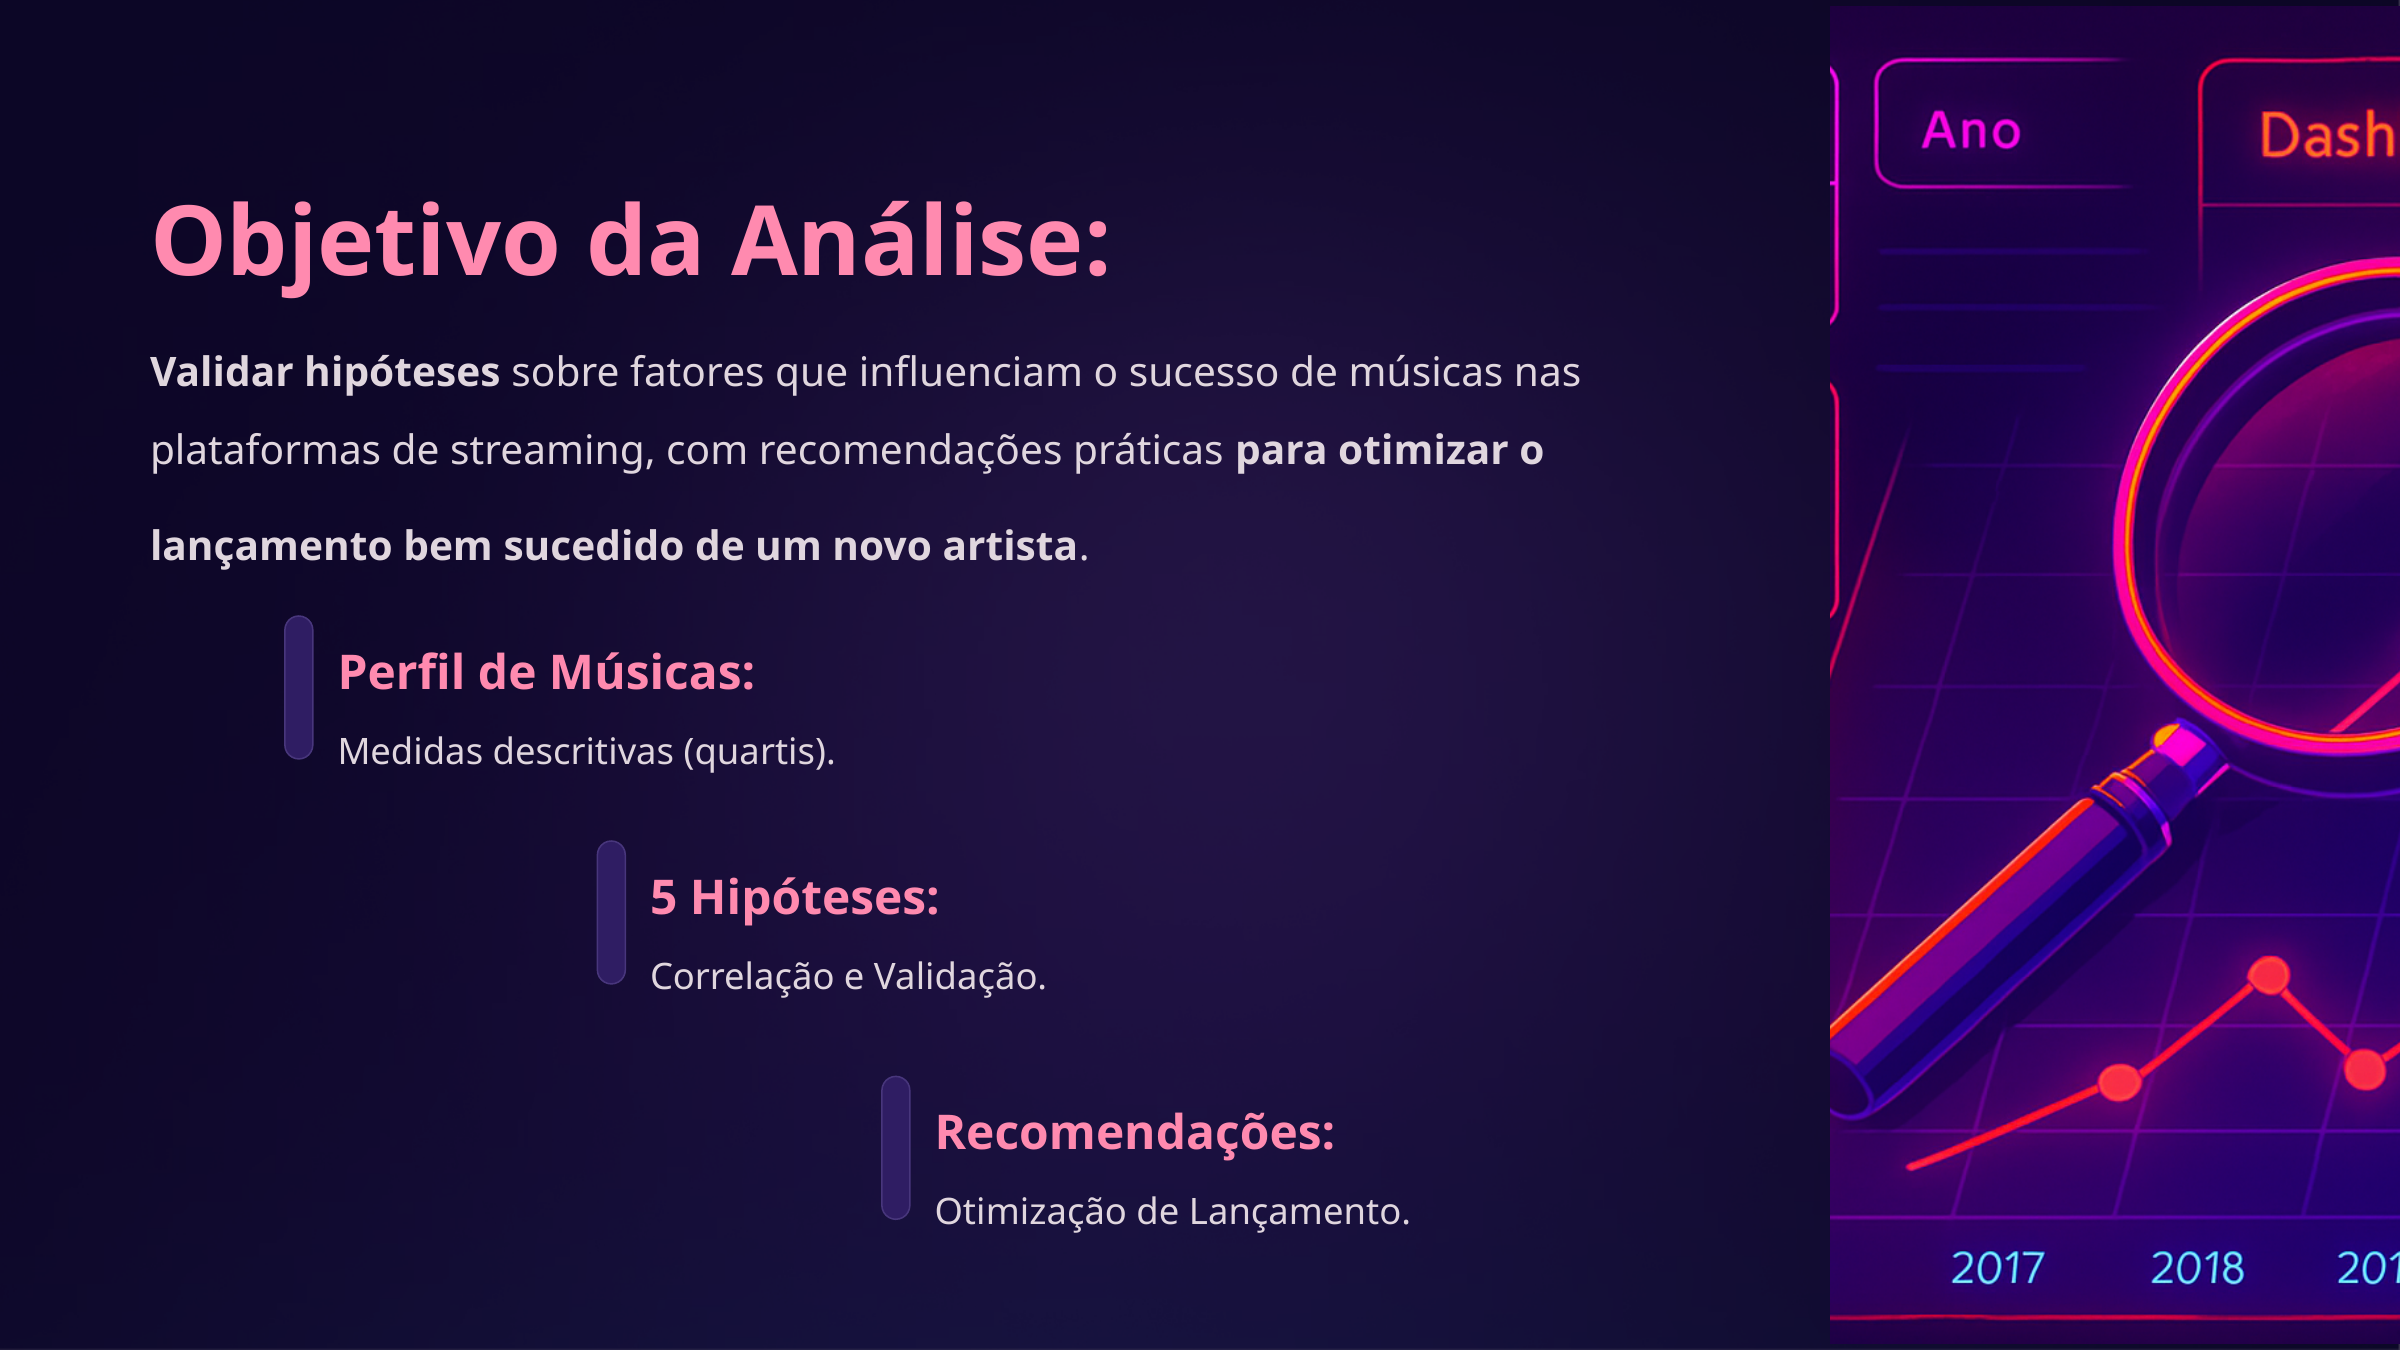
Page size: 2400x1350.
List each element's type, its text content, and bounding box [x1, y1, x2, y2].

text_box Recomendações: [934, 1086, 1491, 1148]
text_box Correlação e Validação. [650, 925, 1255, 999]
text_box Objetivo da Análise: [150, 149, 1583, 273]
text_box Validar hipóteses sobre fatores que influenciam o sucesso de músicas nas plataformas de streaming, com recomendações práticas para otimizar o lançamento bem sucedido de um novo artista. [150, 315, 1772, 569]
text_box Perfil de Músicas: [337, 626, 1261, 688]
text_box Medidas descritivas (quartis). [337, 700, 926, 774]
text_box 5 Hipóteses: [650, 851, 1206, 913]
text_box [597, 841, 626, 984]
text_box Otimização de Lançamento. [934, 1161, 1540, 1234]
text_box [284, 616, 313, 759]
text_box [881, 1076, 910, 1220]
picture [1829, 0, 2400, 1344]
